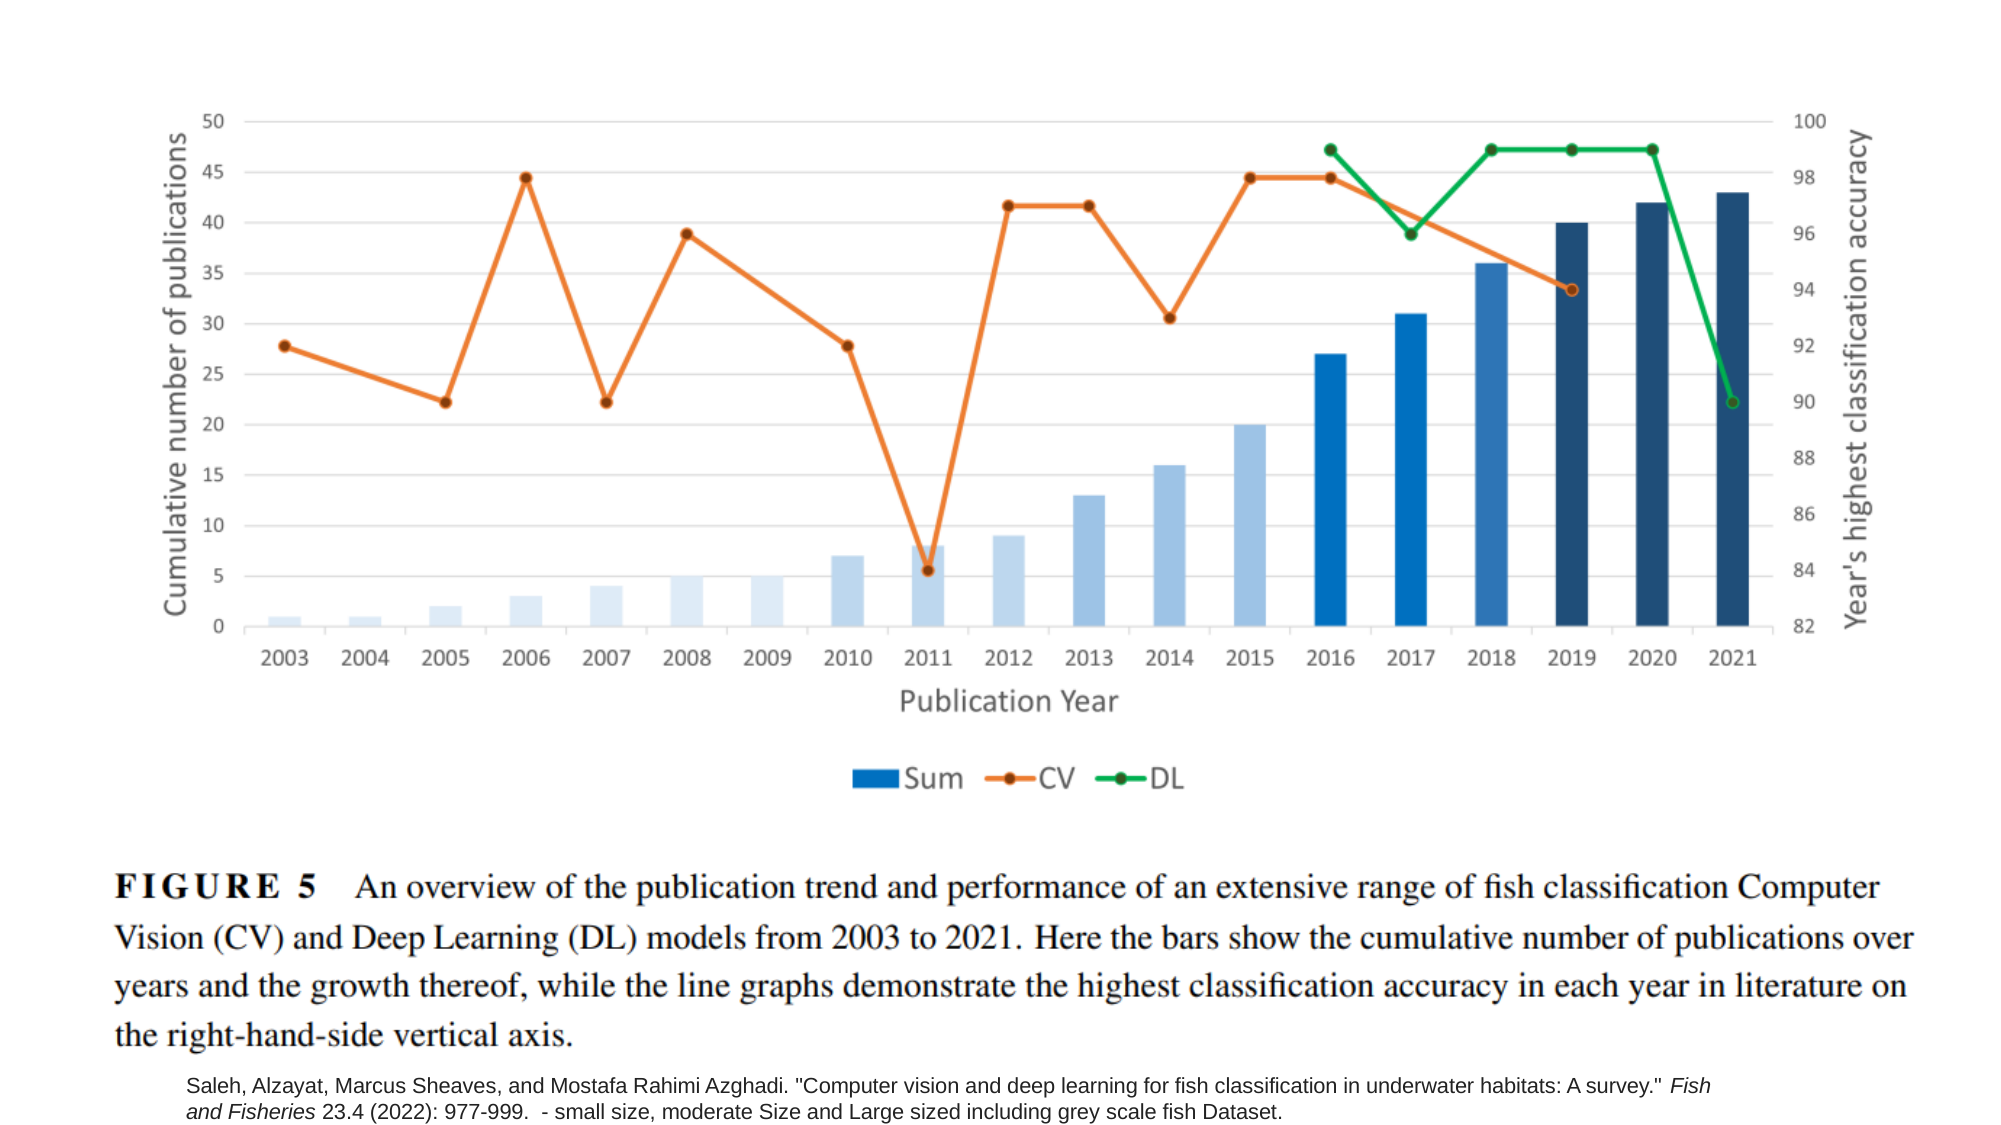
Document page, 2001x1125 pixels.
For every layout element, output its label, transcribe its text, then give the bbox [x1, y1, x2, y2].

text_box Saleh, Alzayat, Marcus Sheaves, and Mostafa Rahimi Azghadi. "Computer vision and deep learning for fish classification in underwater habitats: A survey." Fish and Fisheries 23.4 (2022): 977-999. - small size, moderate Size and Large sized including grey scale fish Dataset. [171, 1069, 1767, 1125]
picture [0, 56, 2000, 1069]
